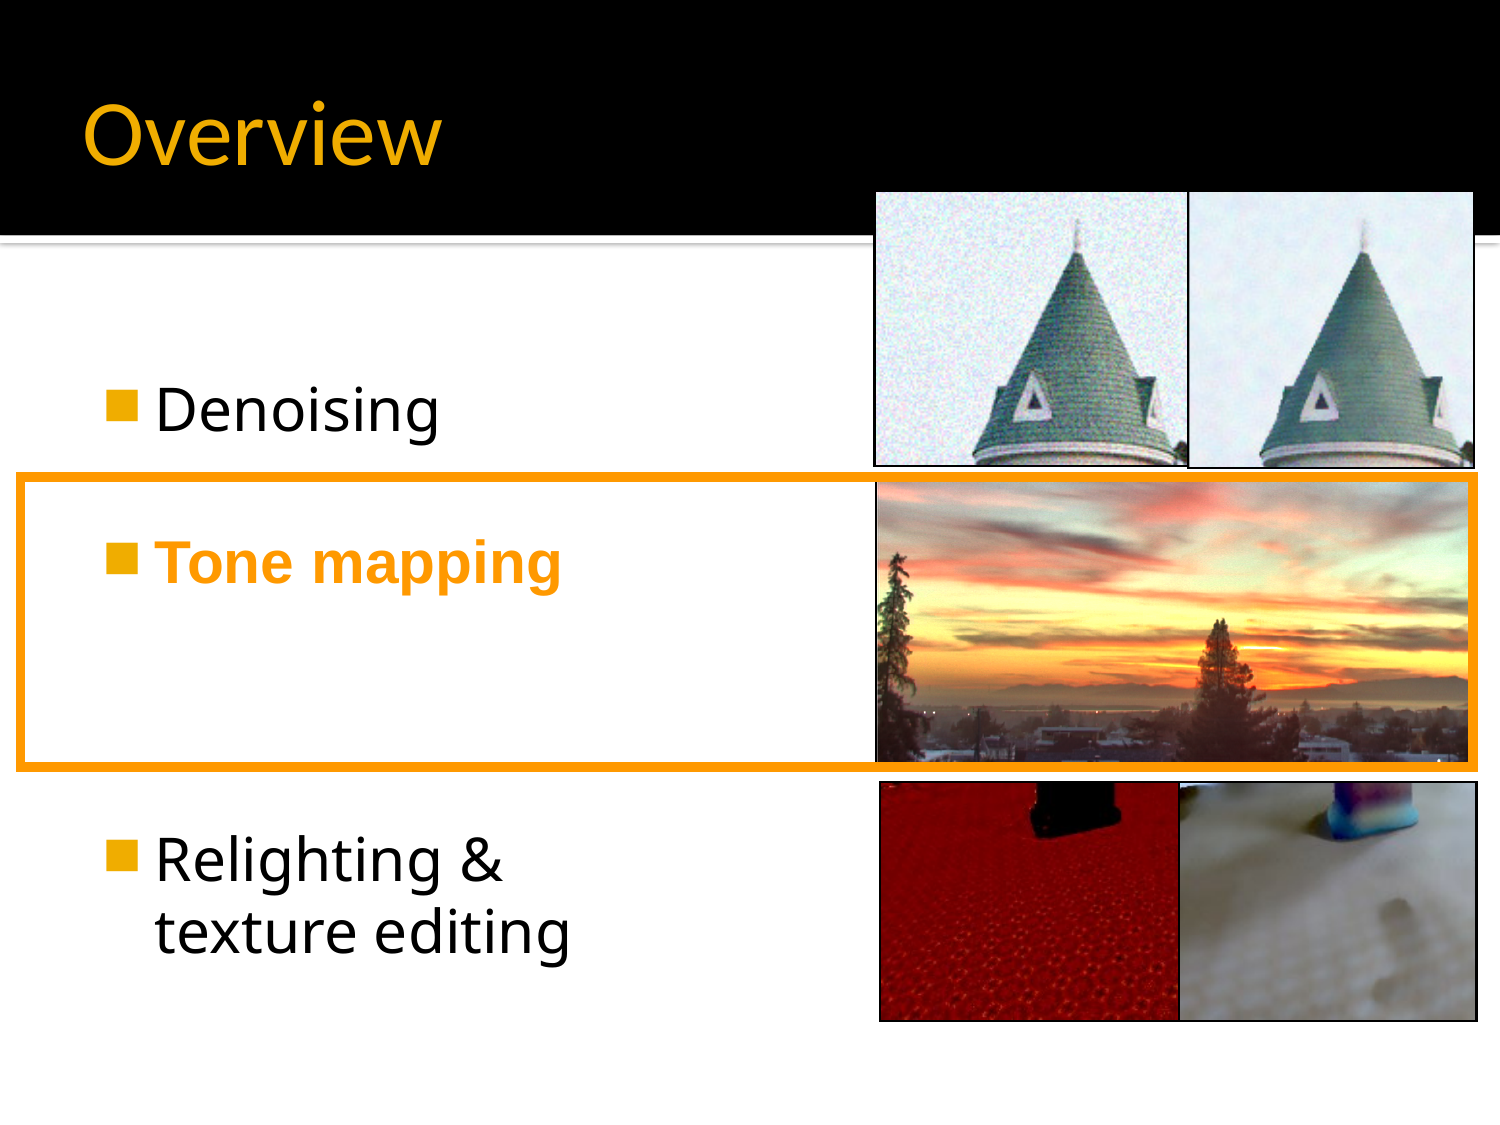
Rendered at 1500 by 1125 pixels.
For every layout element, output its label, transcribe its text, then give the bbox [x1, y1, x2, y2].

list Denoising Tone mapping Relighting & texture editing [74, 290, 877, 477]
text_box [875, 191, 1474, 468]
list Denoising Tone mapping Relighting & texture editing [74, 767, 1426, 1051]
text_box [880, 782, 1476, 1021]
title Overview [74, 24, 1426, 232]
picture [876, 477, 1476, 765]
text_box [20, 477, 875, 767]
